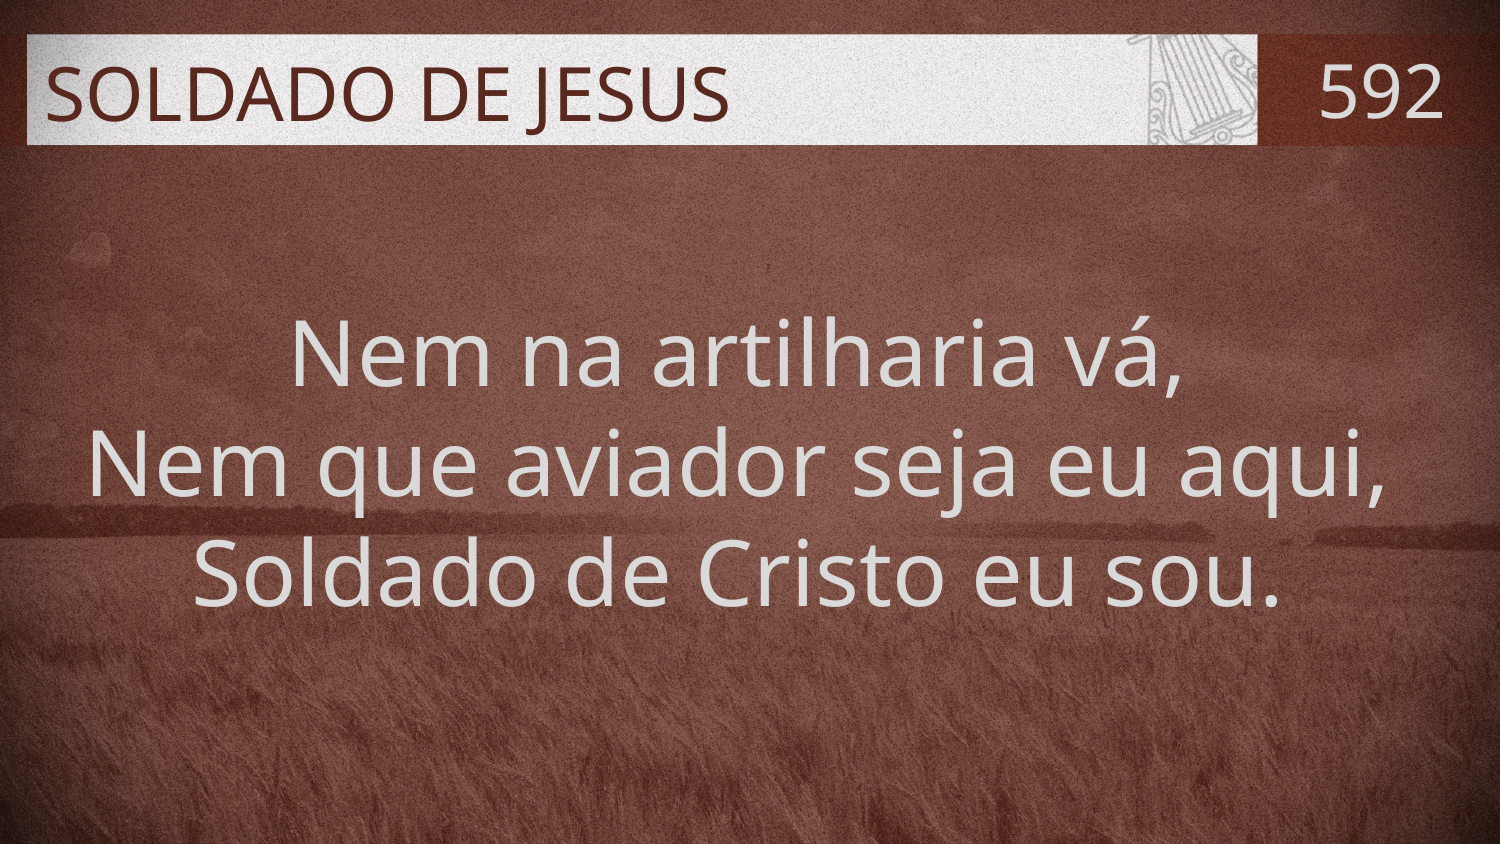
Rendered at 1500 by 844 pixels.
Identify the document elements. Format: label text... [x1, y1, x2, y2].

title SOLDADO DE JESUS [29, 33, 1258, 151]
list 592 [1281, 36, 1483, 143]
picture [0, 0, 1500, 185]
list Nem na artilharia vá, Nem que aviador seja eu aqui, Soldado de Cristo eu sou. [0, 185, 1500, 844]
